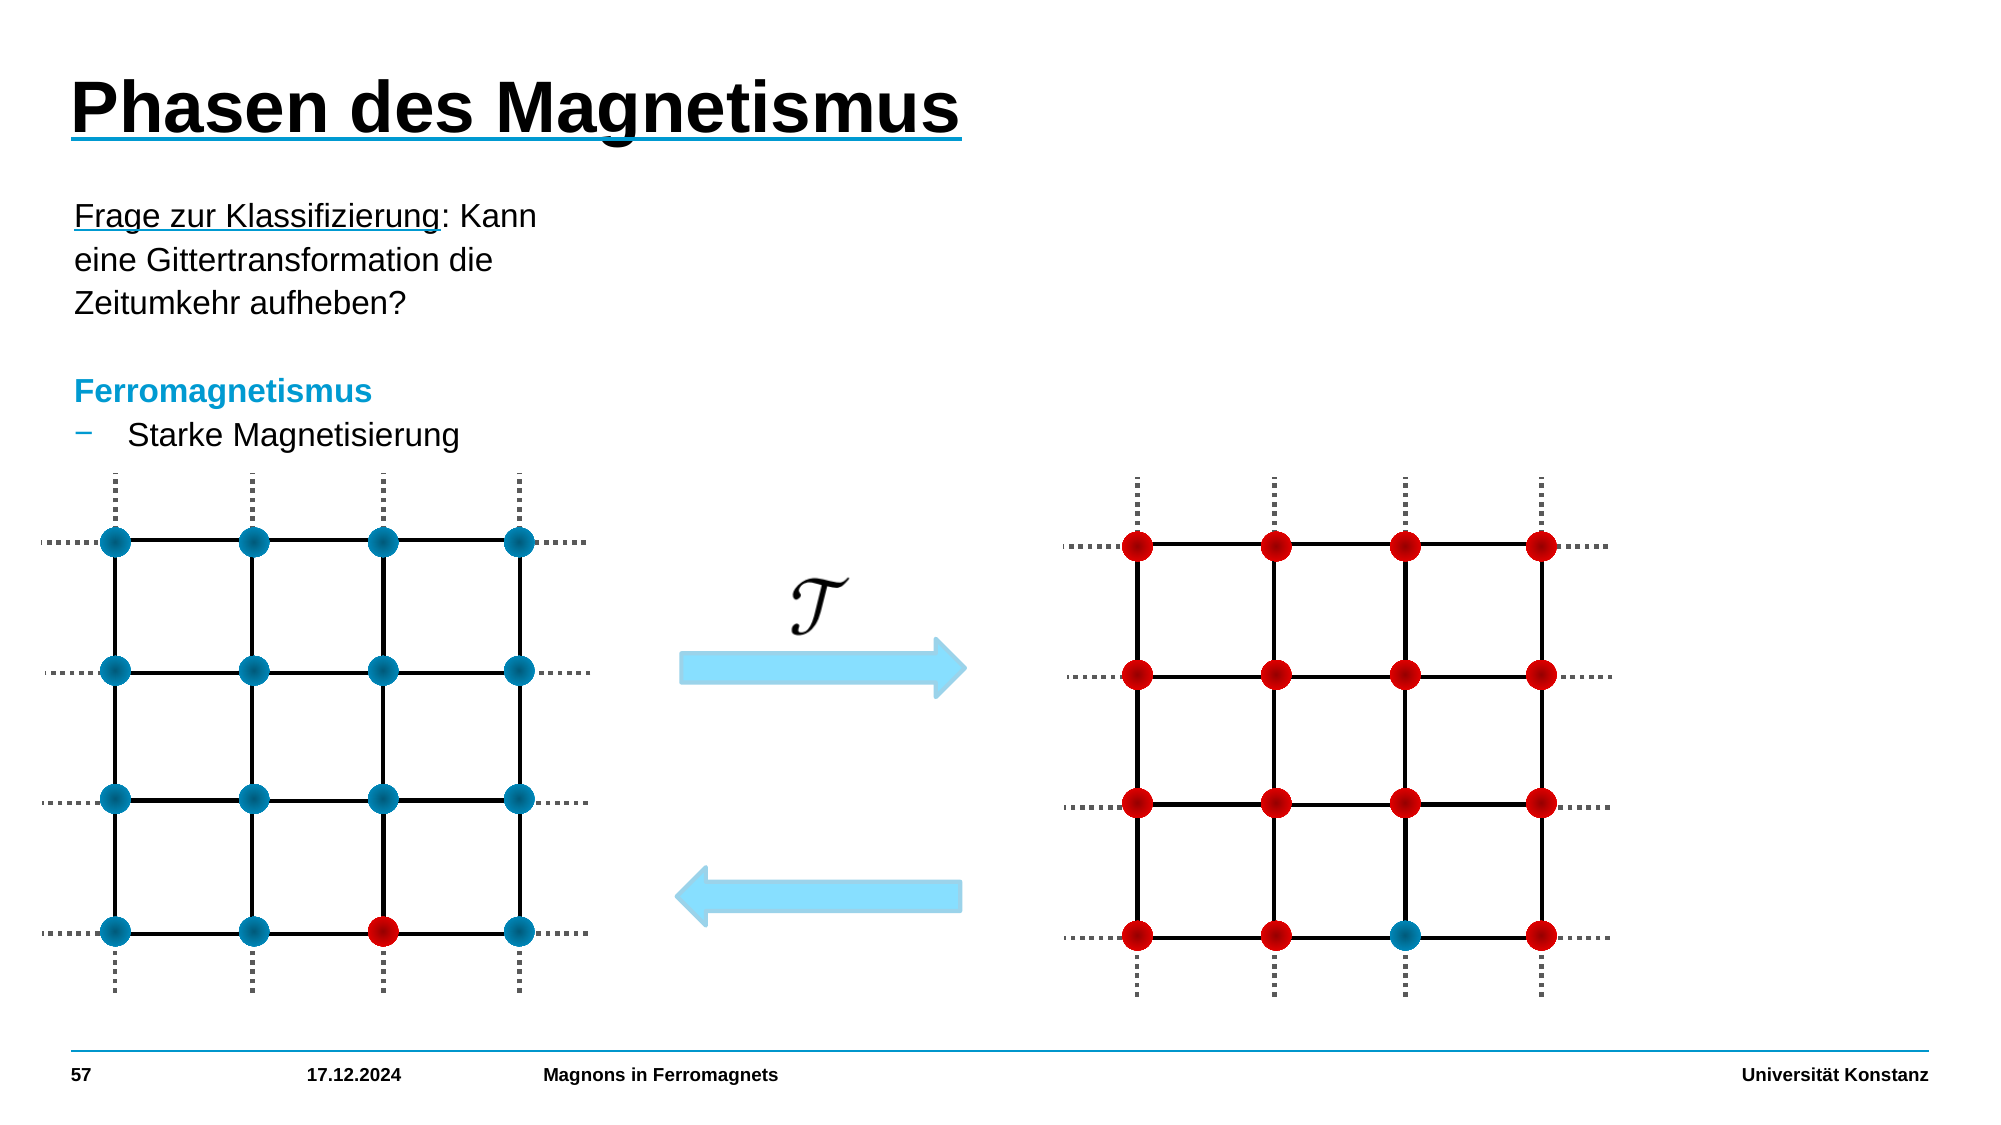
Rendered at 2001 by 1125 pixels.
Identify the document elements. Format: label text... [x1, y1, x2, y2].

footer Magnons in Ferromagnets [543, 1058, 1489, 1094]
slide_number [306, 1058, 512, 1094]
picture [779, 558, 858, 645]
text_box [40, 472, 591, 993]
text_box [679, 636, 967, 700]
text_box [674, 865, 963, 928]
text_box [1062, 476, 1613, 997]
title Phasen des Magnetismus [70, 66, 1457, 200]
list Frage zur Klassifizierung: Kann eine Gittertransformation die Zeitumkehr aufheben? Ferromagnetismus Starke Magnetisierung [74, 200, 598, 946]
slide_number 57 [70, 1058, 276, 1094]
